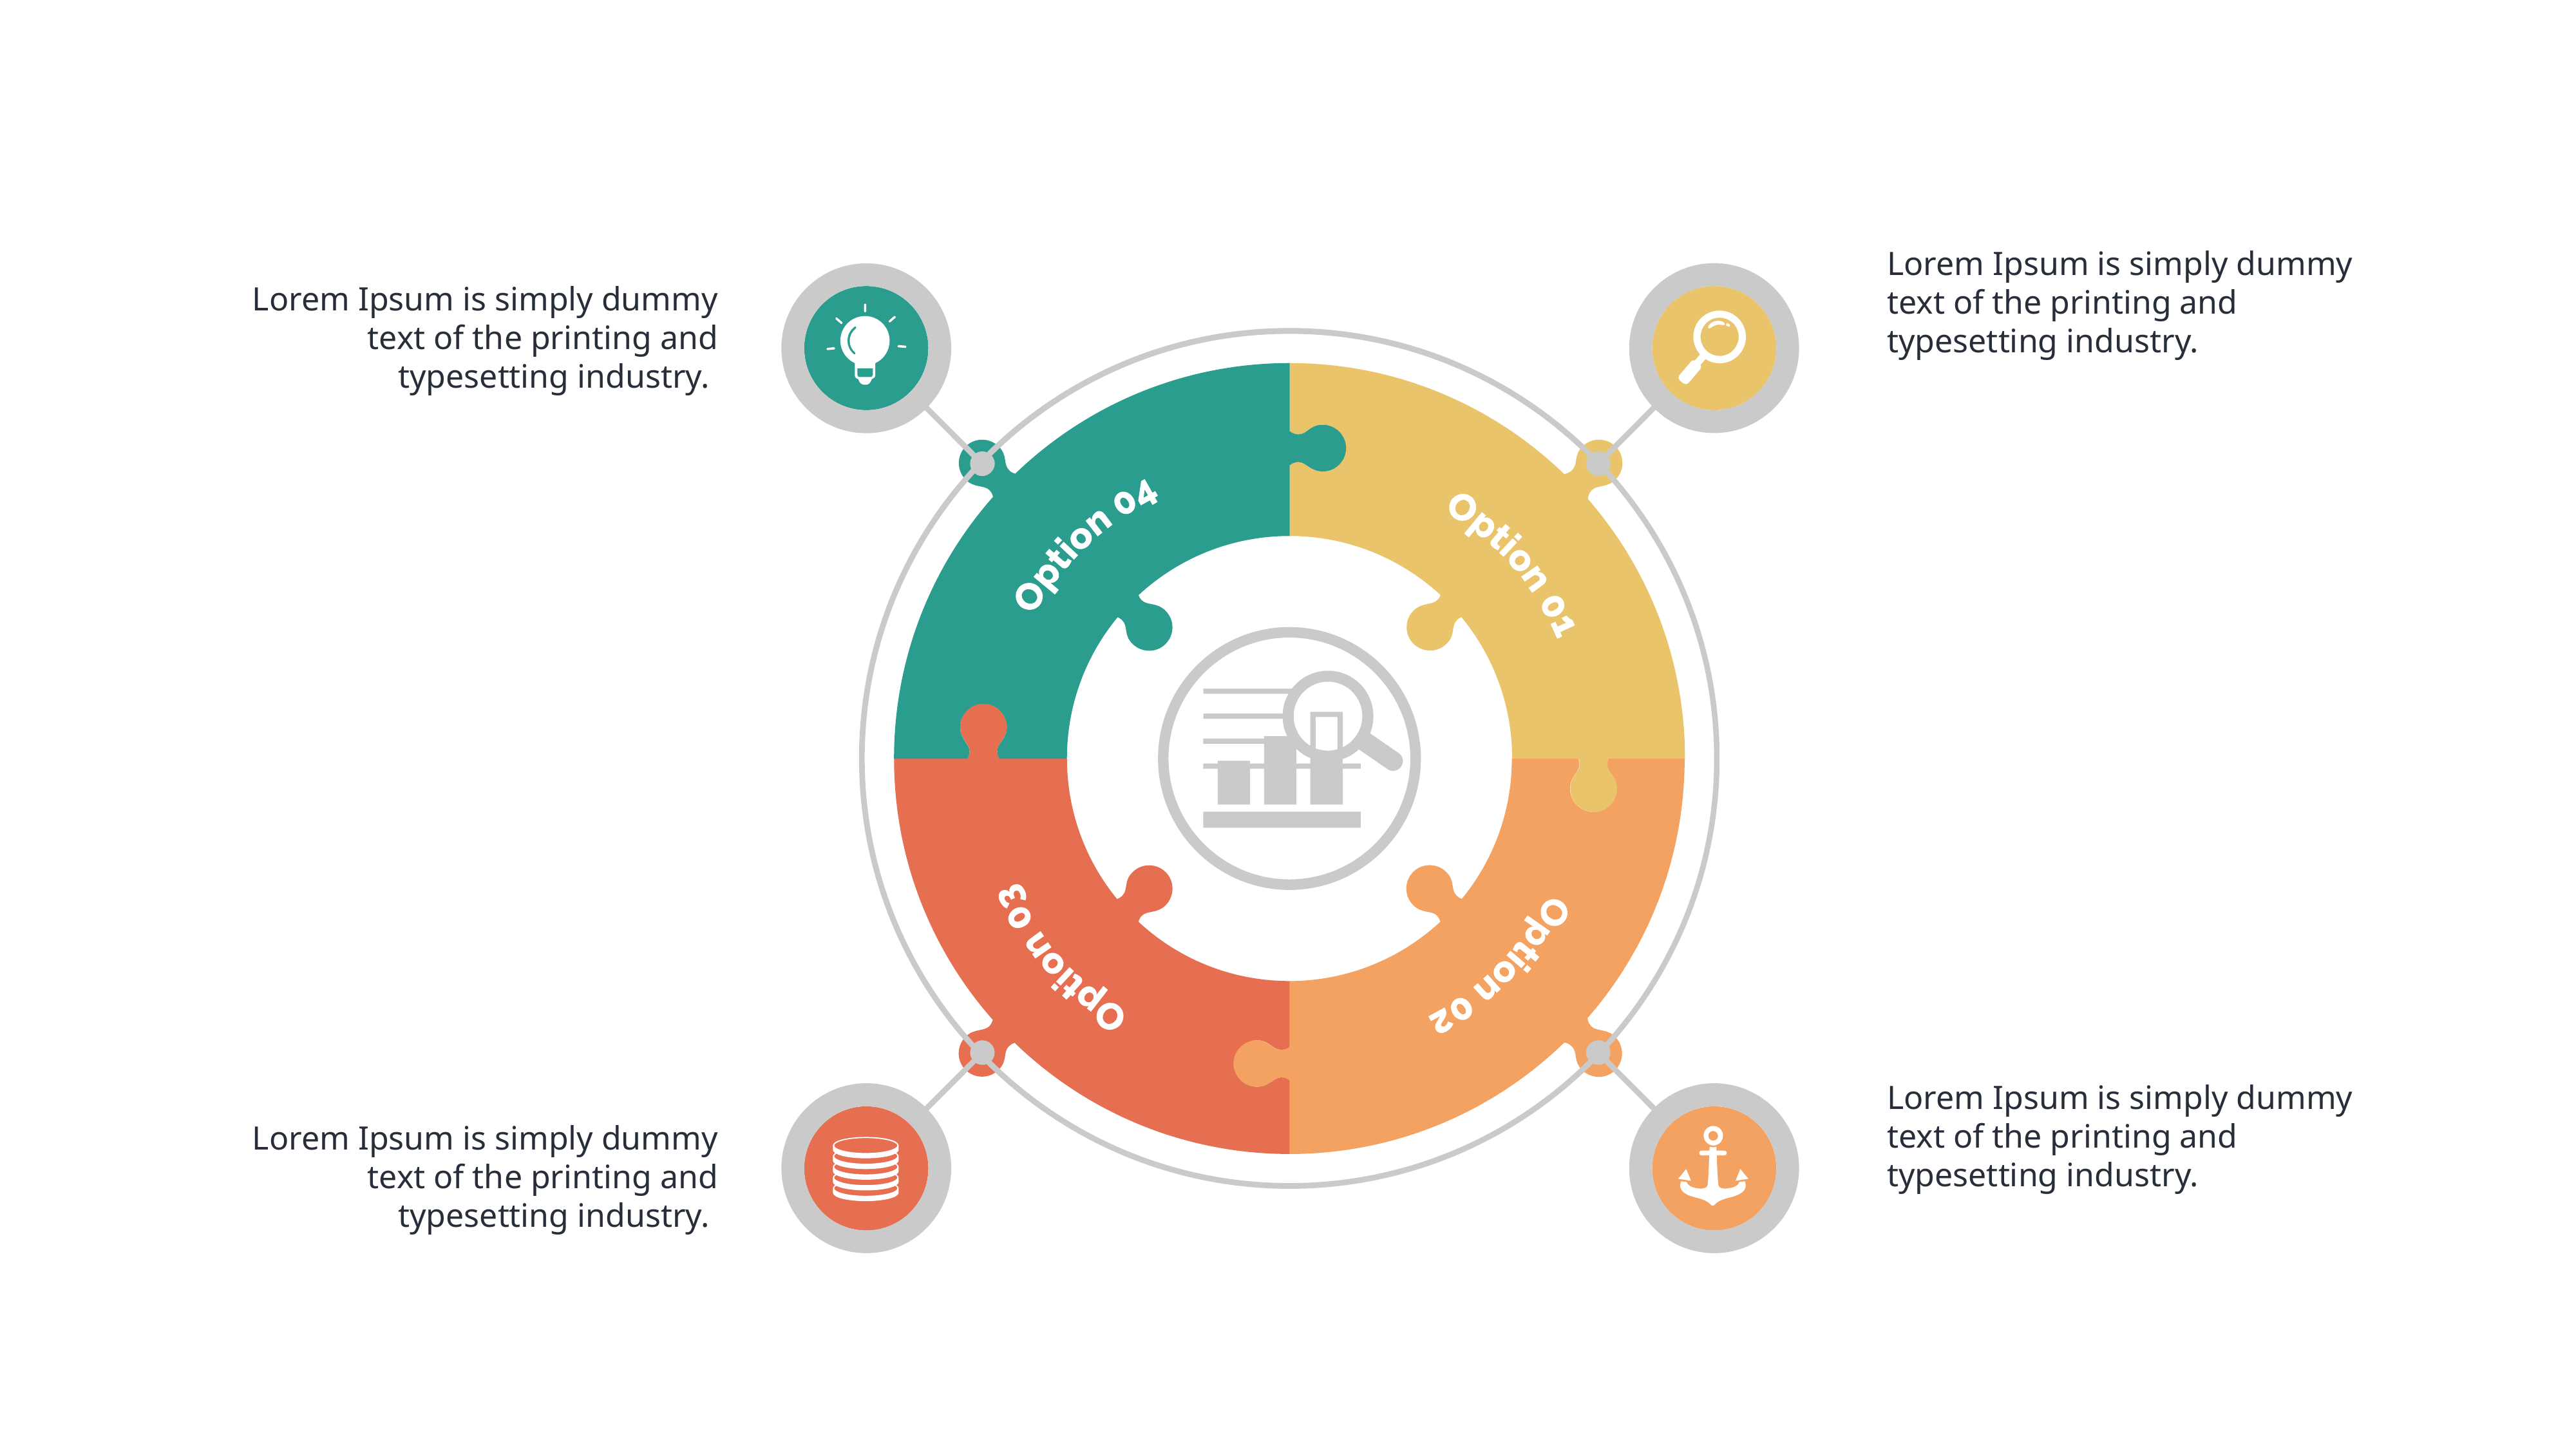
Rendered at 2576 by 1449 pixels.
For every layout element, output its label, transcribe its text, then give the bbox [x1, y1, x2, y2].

text_box [1096, 1003, 1124, 1030]
text_box Lorem Ipsum is simply dummy text of the printing and typesetting industry. [211, 273, 728, 399]
text_box [1521, 565, 1547, 593]
text_box [1056, 967, 1074, 986]
text_box Lorem Ipsum is simply dummy text of the printing and typesetting industry. [1877, 1072, 2394, 1198]
text_box [1054, 536, 1063, 545]
text_box [1085, 511, 1113, 536]
text_box [1542, 596, 1565, 617]
text_box [1045, 549, 1072, 569]
text_box Lorem Ipsum is simply dummy text of the printing and typesetting industry. [1877, 238, 2394, 365]
text_box [1451, 998, 1472, 1020]
text_box [1062, 973, 1083, 1000]
text_box [1234, 758, 1685, 1154]
text_box [1514, 533, 1522, 541]
text_box [1540, 899, 1567, 926]
text_box [804, 1106, 928, 1230]
text_box [1139, 896, 1440, 981]
text_box Lorem Ipsum is simply dummy text of the printing and typesetting industry. [211, 1113, 728, 1238]
text_box [1138, 478, 1158, 506]
text_box [781, 263, 1799, 1253]
text_box [1078, 986, 1108, 1012]
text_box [826, 303, 907, 385]
text_box [1033, 564, 1059, 595]
text_box [1473, 974, 1501, 1000]
text_box [1464, 512, 1495, 538]
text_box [1678, 310, 1747, 384]
text_box [998, 884, 1027, 909]
text_box [1499, 538, 1517, 557]
text_box [1059, 542, 1079, 560]
text_box [1550, 615, 1575, 639]
text_box [1653, 287, 1776, 410]
text_box [1524, 915, 1551, 945]
text_box [1523, 965, 1531, 974]
text_box [894, 363, 1347, 759]
text_box [1050, 983, 1059, 992]
text_box [1290, 363, 1685, 812]
text_box [1016, 583, 1043, 610]
text_box [1449, 493, 1477, 521]
text_box [1513, 942, 1540, 962]
text_box [1114, 491, 1135, 515]
text_box [894, 704, 1290, 1154]
text_box [1139, 536, 1440, 626]
text_box [804, 287, 928, 410]
text_box [1026, 931, 1052, 959]
text_box [1070, 527, 1092, 549]
text_box [1042, 952, 1064, 974]
text_box [1493, 961, 1515, 983]
text_box [1424, 618, 1512, 898]
text_box [1490, 524, 1510, 551]
text_box [1509, 550, 1531, 571]
text_box [1428, 1007, 1454, 1033]
text_box [1067, 618, 1154, 898]
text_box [1678, 1126, 1749, 1206]
text_box [1506, 951, 1526, 969]
text_box [1653, 1106, 1776, 1230]
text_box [1157, 627, 1421, 891]
text_box [833, 1137, 899, 1202]
text_box [1008, 907, 1031, 928]
